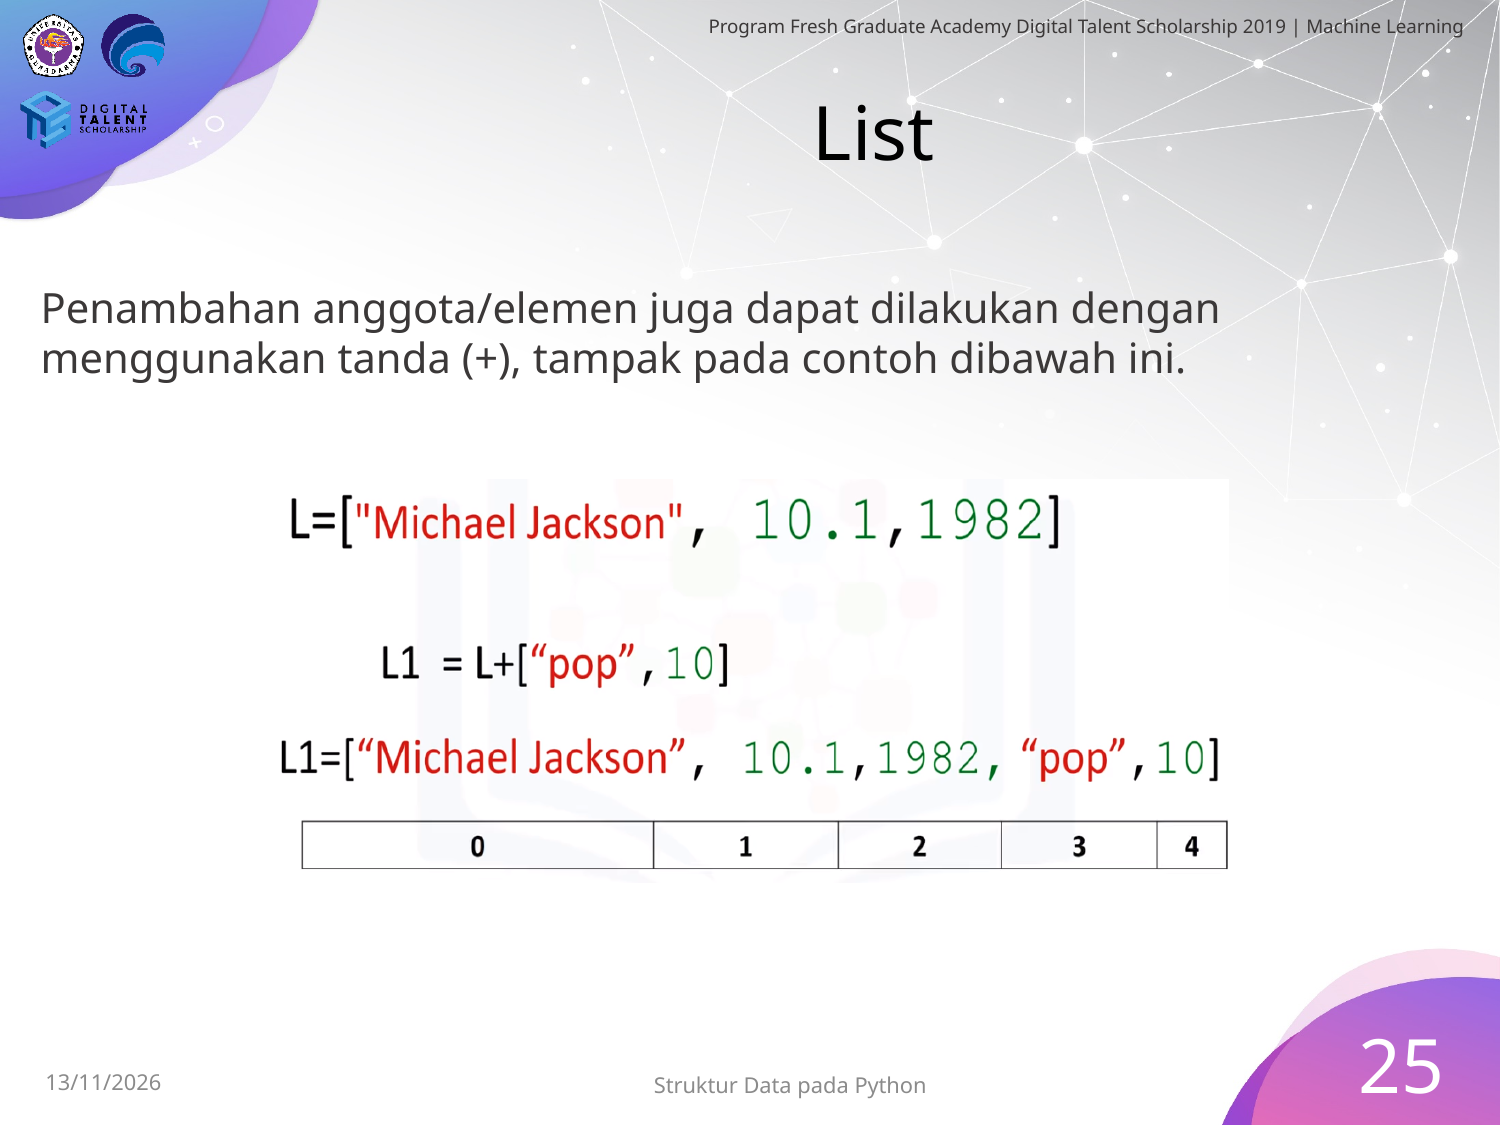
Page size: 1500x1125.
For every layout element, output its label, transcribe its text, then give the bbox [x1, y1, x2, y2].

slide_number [30, 1053, 272, 1114]
footer Struktur Data pada Python [386, 1055, 1195, 1114]
slide_number 25 [1327, 1025, 1477, 1115]
title List [271, 66, 1477, 207]
text_box Penambahan anggota/elemen juga dapat dilakukan dengan menggunakan tanda (+), tampak pada contoh dibawah ini. [25, 252, 1472, 412]
picture [0, 0, 1500, 1125]
